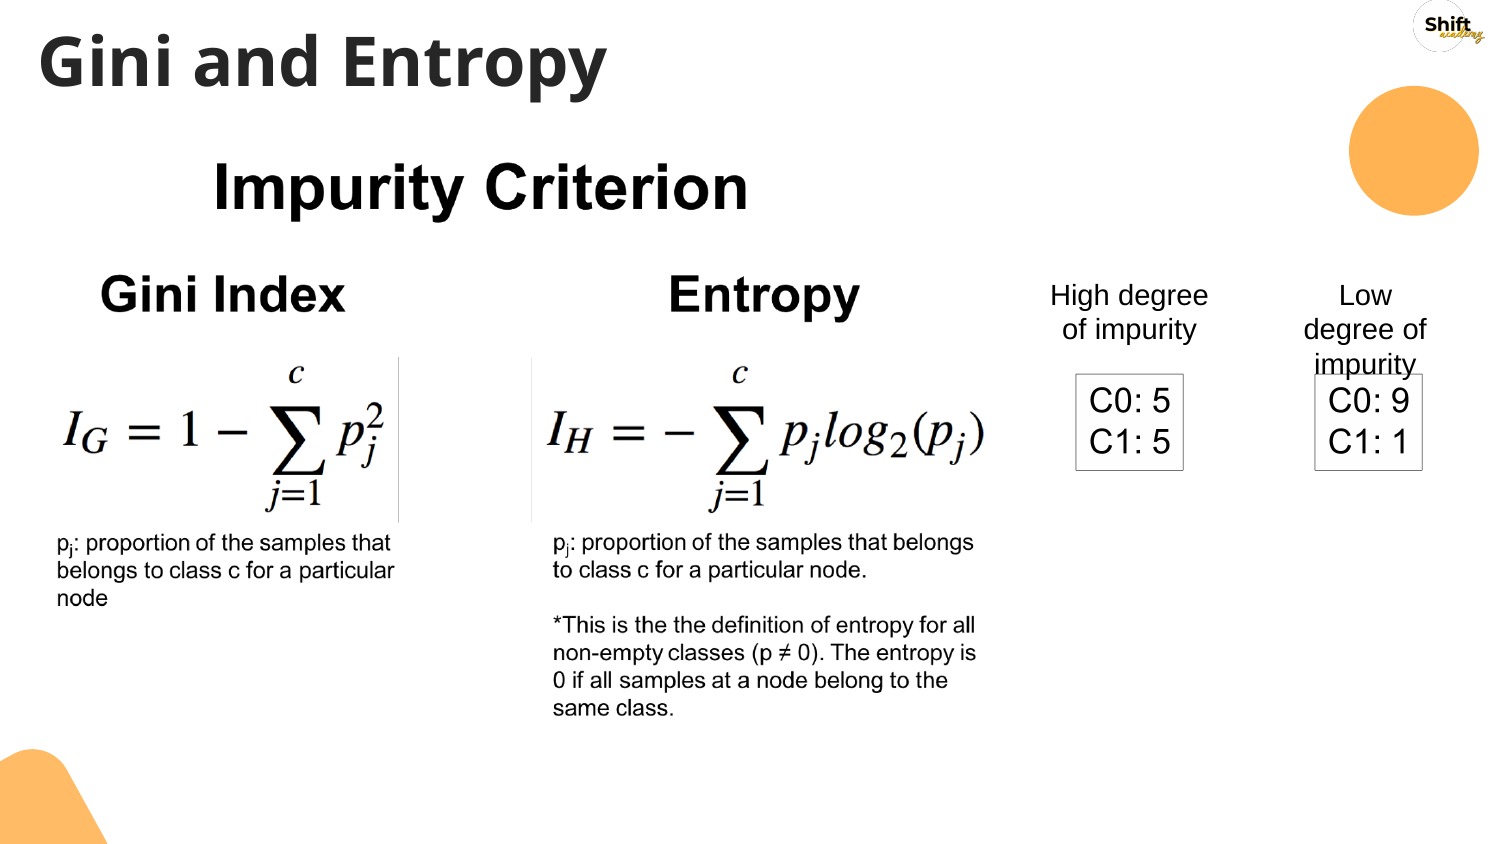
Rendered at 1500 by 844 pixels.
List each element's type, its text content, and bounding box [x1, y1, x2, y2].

picture [1073, 371, 1186, 473]
text_box Low degree of impurity [1278, 270, 1453, 350]
picture [41, 127, 997, 736]
text_box High degree of impurity [1025, 270, 1234, 350]
text_box Gini and Entropy [26, 12, 1261, 107]
picture [1312, 371, 1425, 473]
picture [1413, 0, 1491, 52]
text_box [1349, 85, 1479, 216]
text_box [0, 749, 108, 844]
